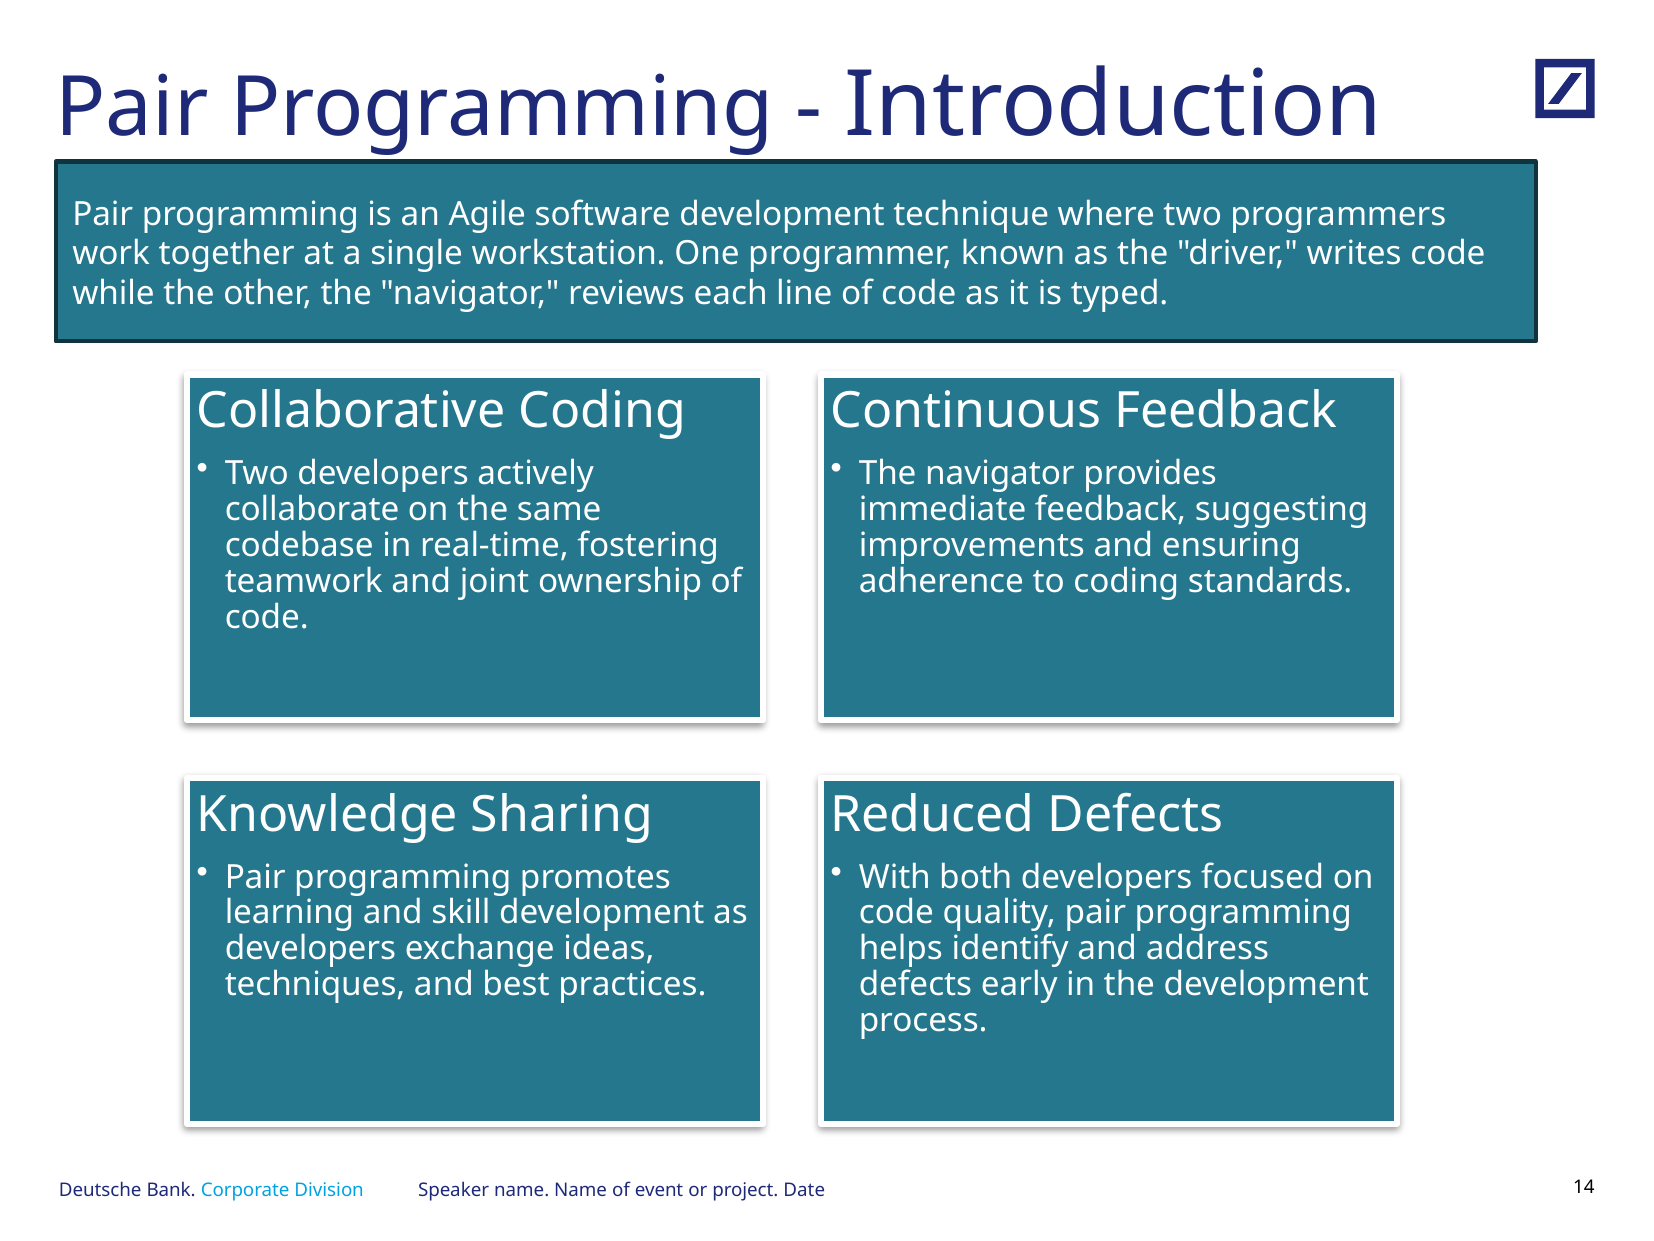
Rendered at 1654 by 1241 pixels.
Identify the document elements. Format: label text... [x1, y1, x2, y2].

slide_number 13 [1535, 1181, 1595, 1211]
title Pair Programming - Introduction [55, 55, 1477, 148]
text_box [73, 373, 1511, 1125]
footer Speaker name. Name of event or project. Date [418, 1181, 1228, 1211]
text_box Pair programming is an Agile software development technique where two programmers work together at a single workstation. One programmer, known as the "driver," writes code while the other, the "navigator," reviews each line of code as it is typed. [54, 159, 1538, 343]
